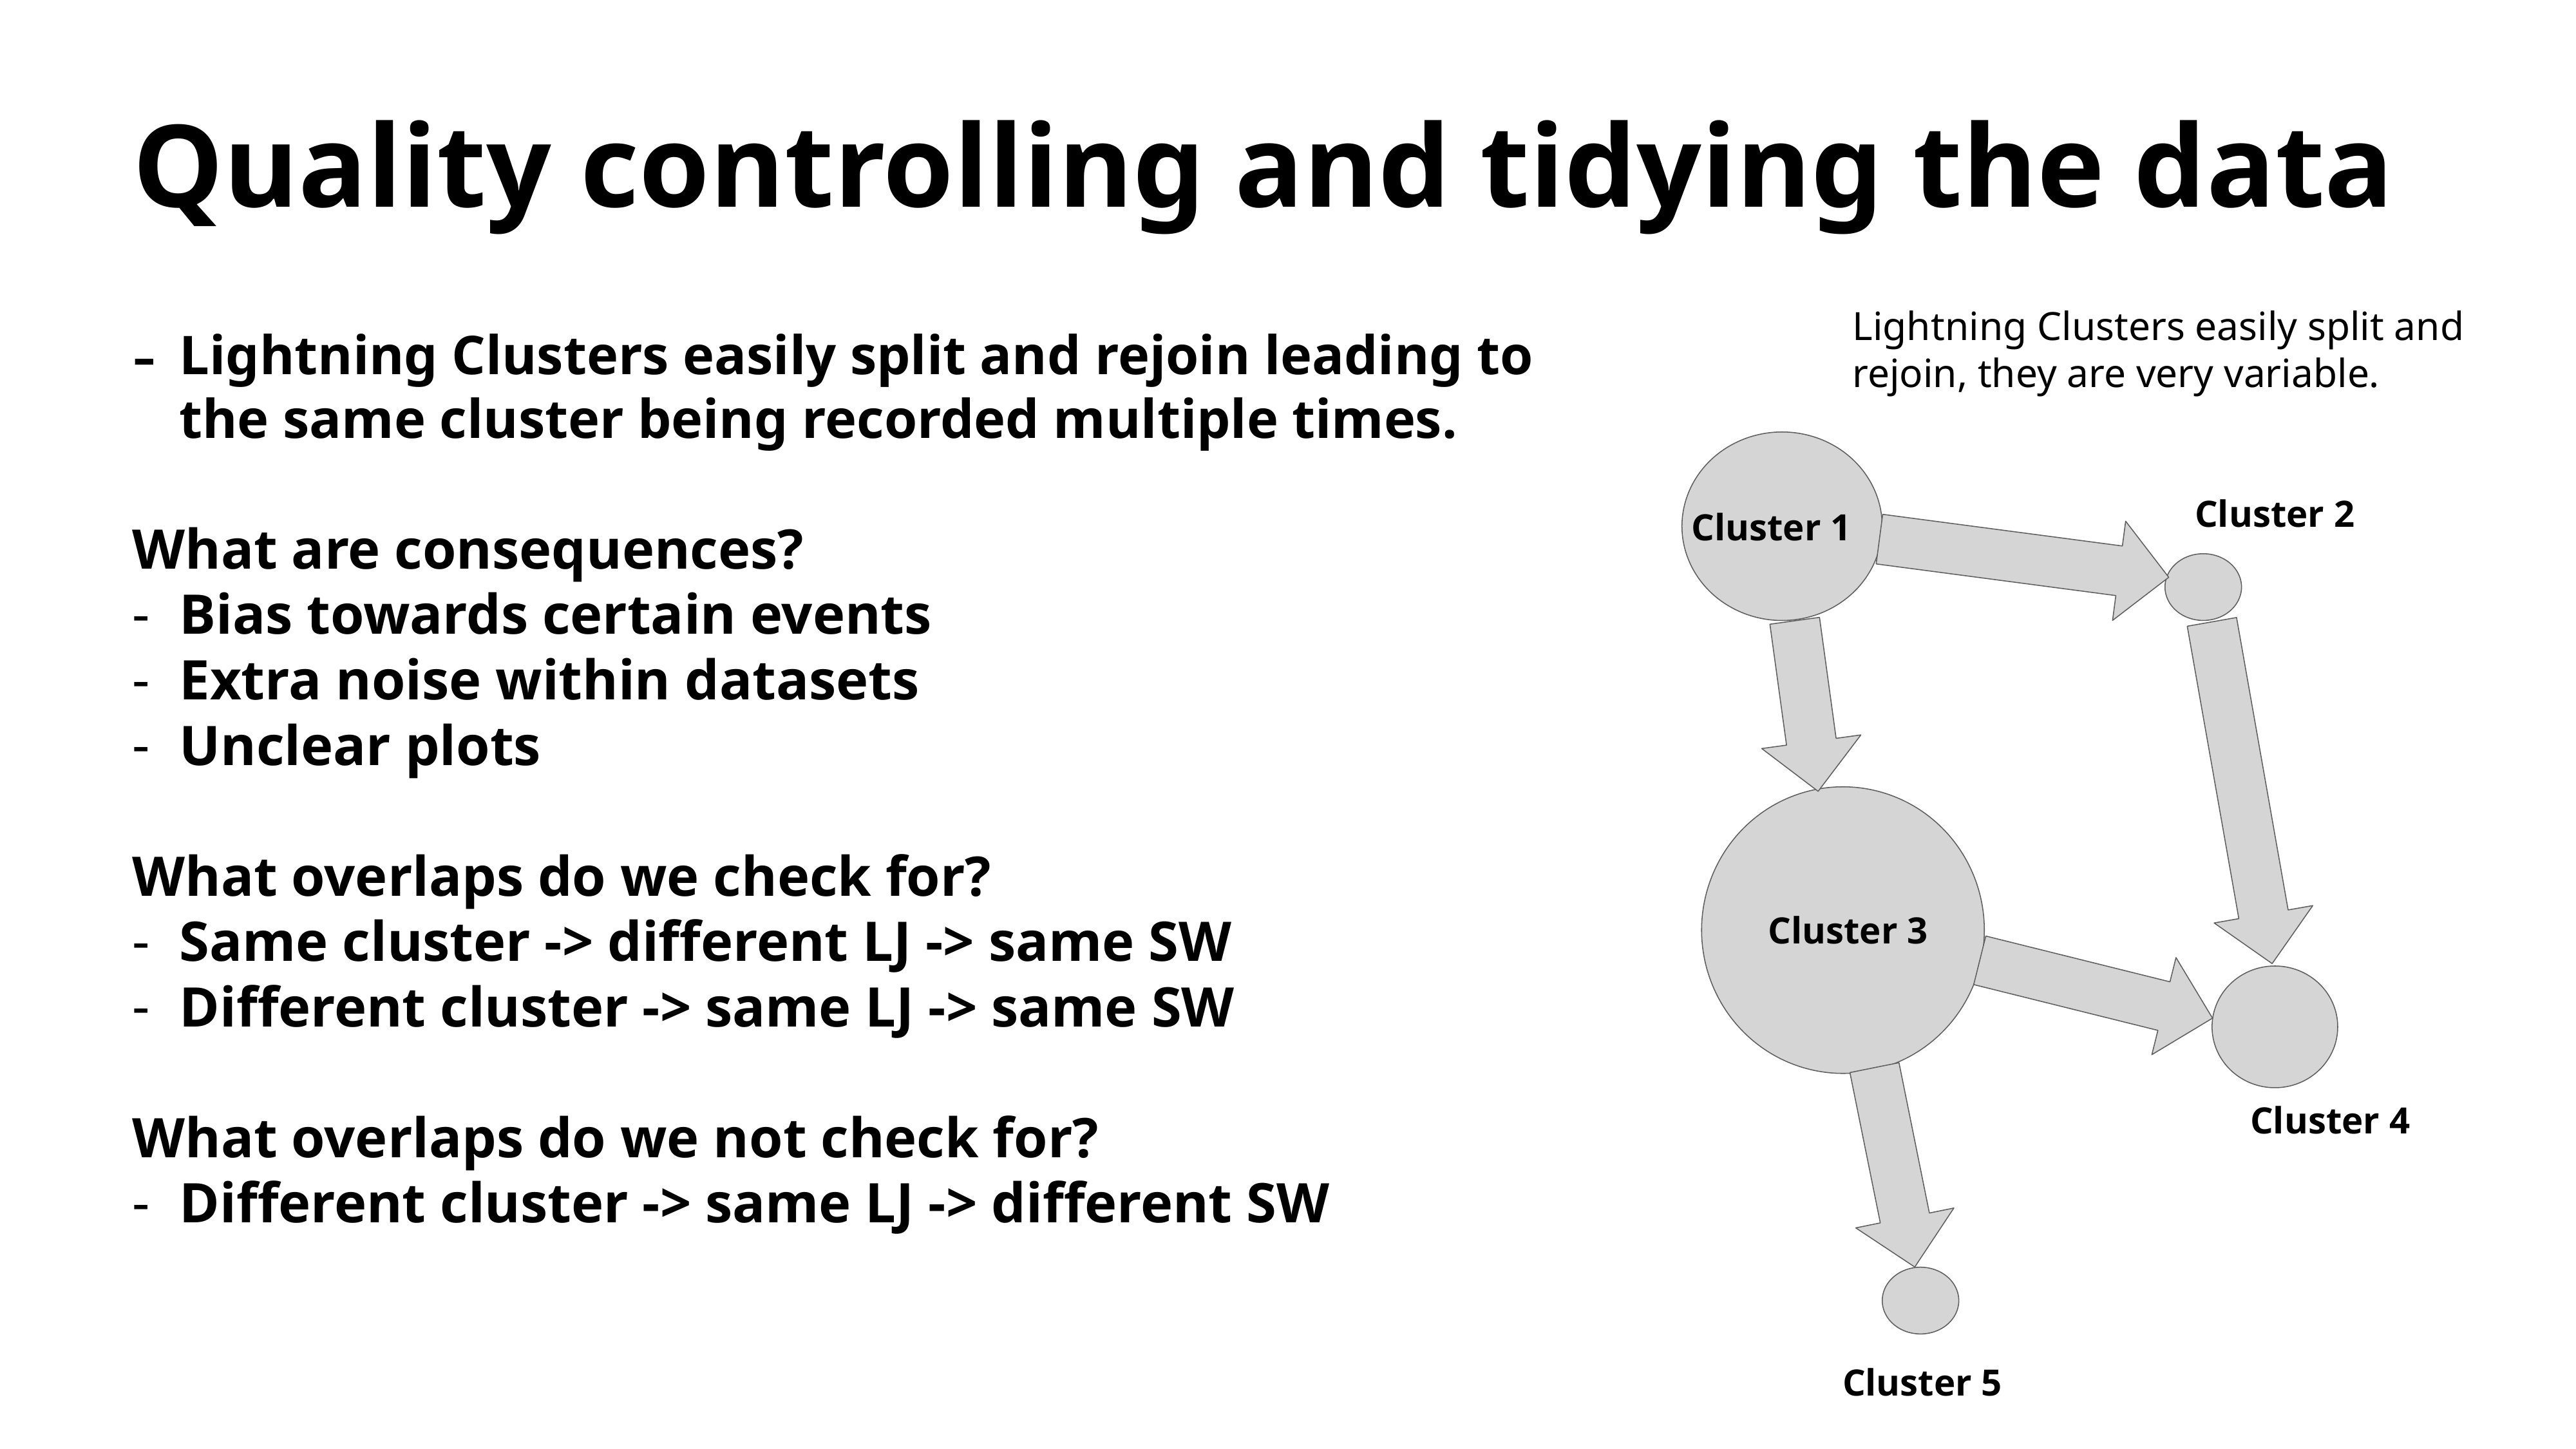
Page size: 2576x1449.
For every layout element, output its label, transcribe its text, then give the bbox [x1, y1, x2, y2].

text_box [1973, 936, 2213, 1055]
text_box [1701, 786, 1985, 1074]
title Quality controlling and tidying the data [127, 114, 2449, 266]
text_box [1761, 617, 1861, 791]
list Lightning Clusters easily split and rejoin leading to the same cluster being recorded multiple times. What are consequences? Bias towards certain events Extra noise within datasets Unclear plots What overlaps do we check for? Same cluster -> different LJ -> same SW Different cluster -> same LJ -> same SW What overlaps do we not check for? Different cluster -> same LJ -> different SW [127, 251, 1549, 1273]
text_box Cluster 5 [1833, 1350, 2034, 1414]
text_box [1688, 431, 1877, 494]
text_box Cluster 4 [2240, 1088, 2441, 1151]
text_box [1687, 558, 1877, 621]
text_box [1850, 1063, 1954, 1267]
text_box [1876, 514, 2169, 621]
text_box [2187, 617, 2313, 964]
text_box Cluster 2 [2185, 481, 2386, 544]
text_box [2211, 966, 2338, 1088]
text_box Cluster 3 [1758, 897, 1959, 961]
text_box [2164, 553, 2242, 621]
text_box Cluster 1 [1681, 494, 1882, 558]
text_box [1882, 1267, 1959, 1334]
text_box Lightning Clusters easily split and rejoin, they are very variable. [1842, 292, 2527, 405]
